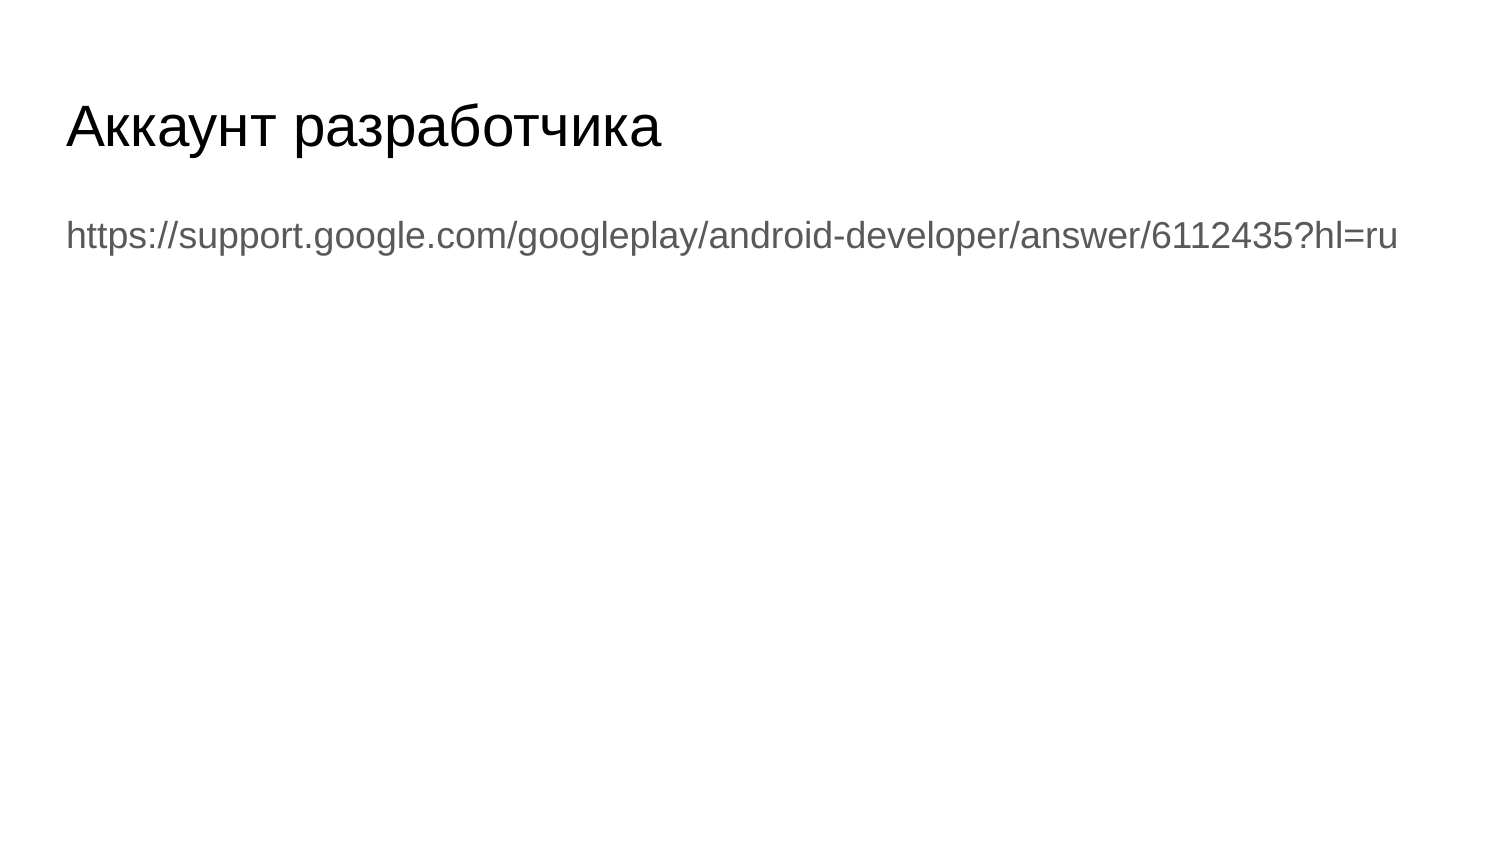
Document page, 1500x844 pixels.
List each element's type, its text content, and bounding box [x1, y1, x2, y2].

list https://support.google.com/googleplay/android-developer/answer/6112435?hl=ru [51, 189, 1449, 750]
title Аккаунт разработчика [51, 72, 1449, 167]
